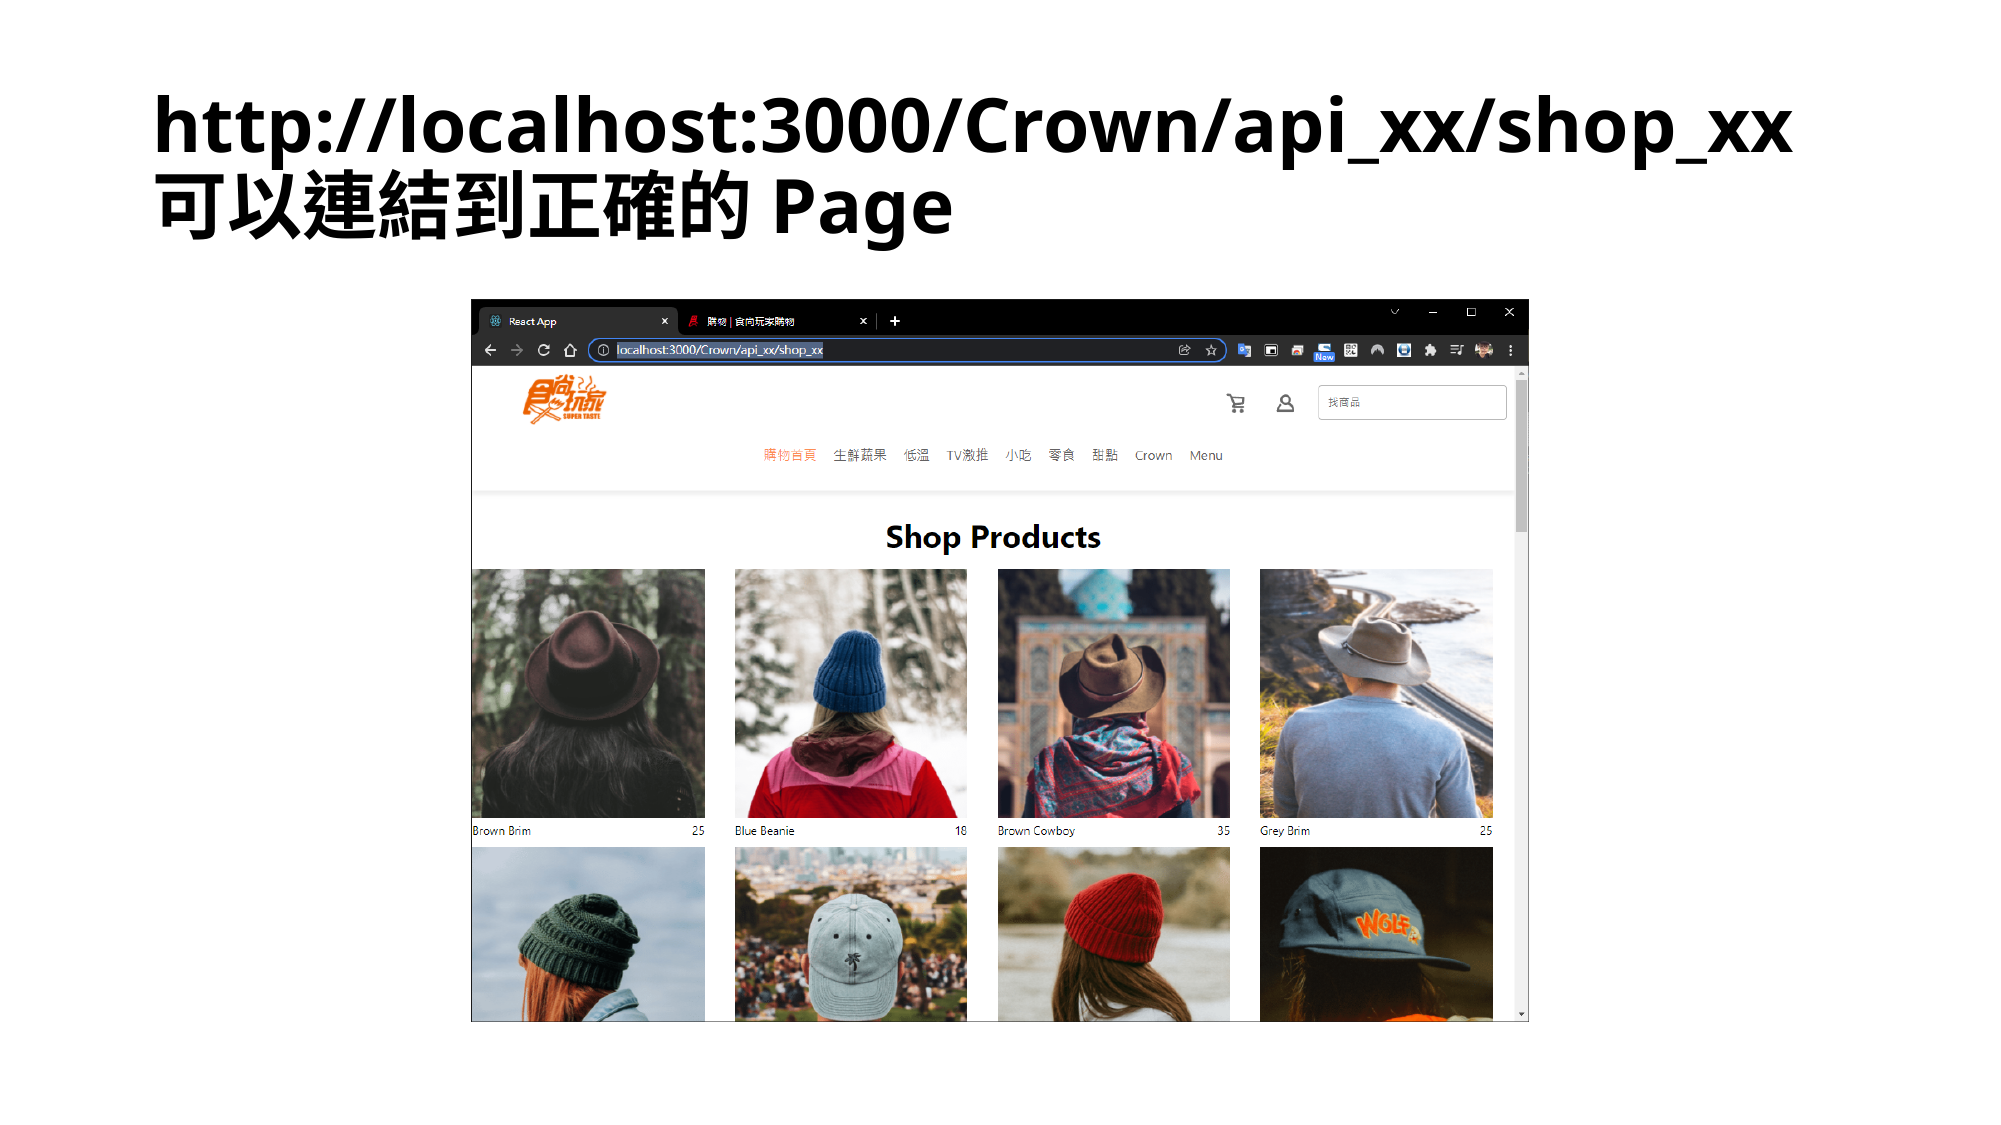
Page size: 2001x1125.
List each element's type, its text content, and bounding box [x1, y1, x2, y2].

picture [471, 299, 1529, 1022]
title http://localhost:3000/Crown/api_xx/shop_xx 可以連結到正確的Page [137, 59, 1863, 278]
